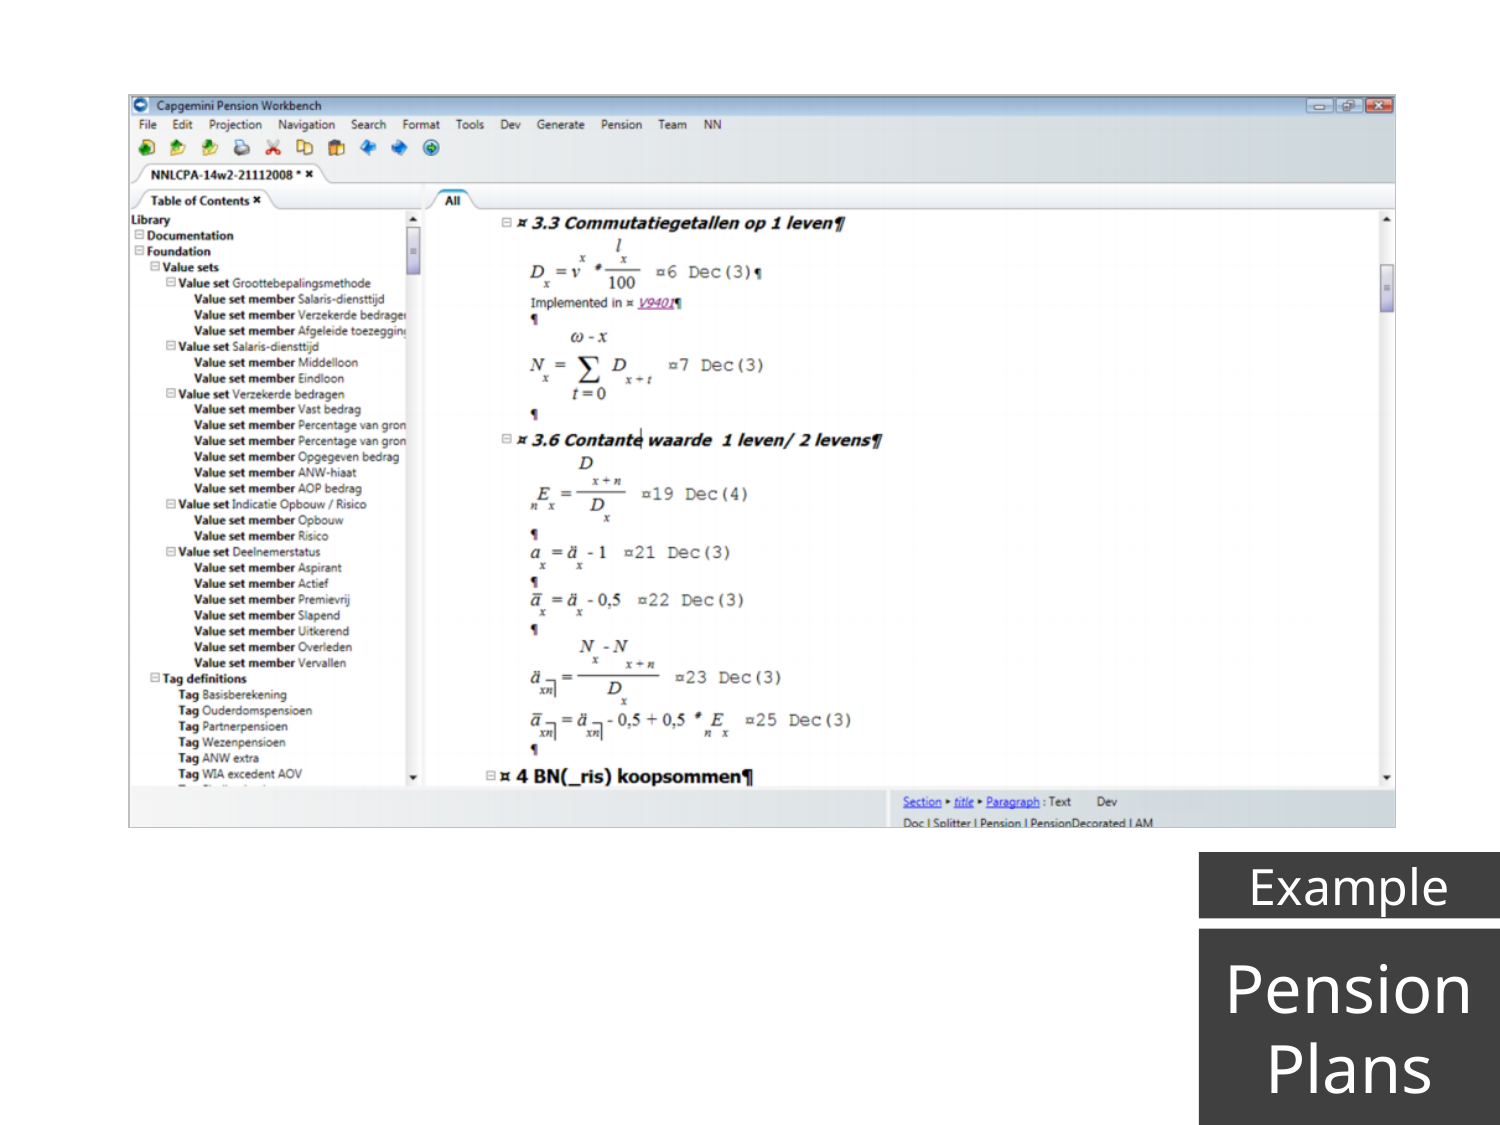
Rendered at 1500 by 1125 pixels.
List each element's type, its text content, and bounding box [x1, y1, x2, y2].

text_box Pension Plans [1197, 927, 1500, 1125]
text_box Example [1197, 850, 1500, 921]
picture [129, 95, 1396, 828]
